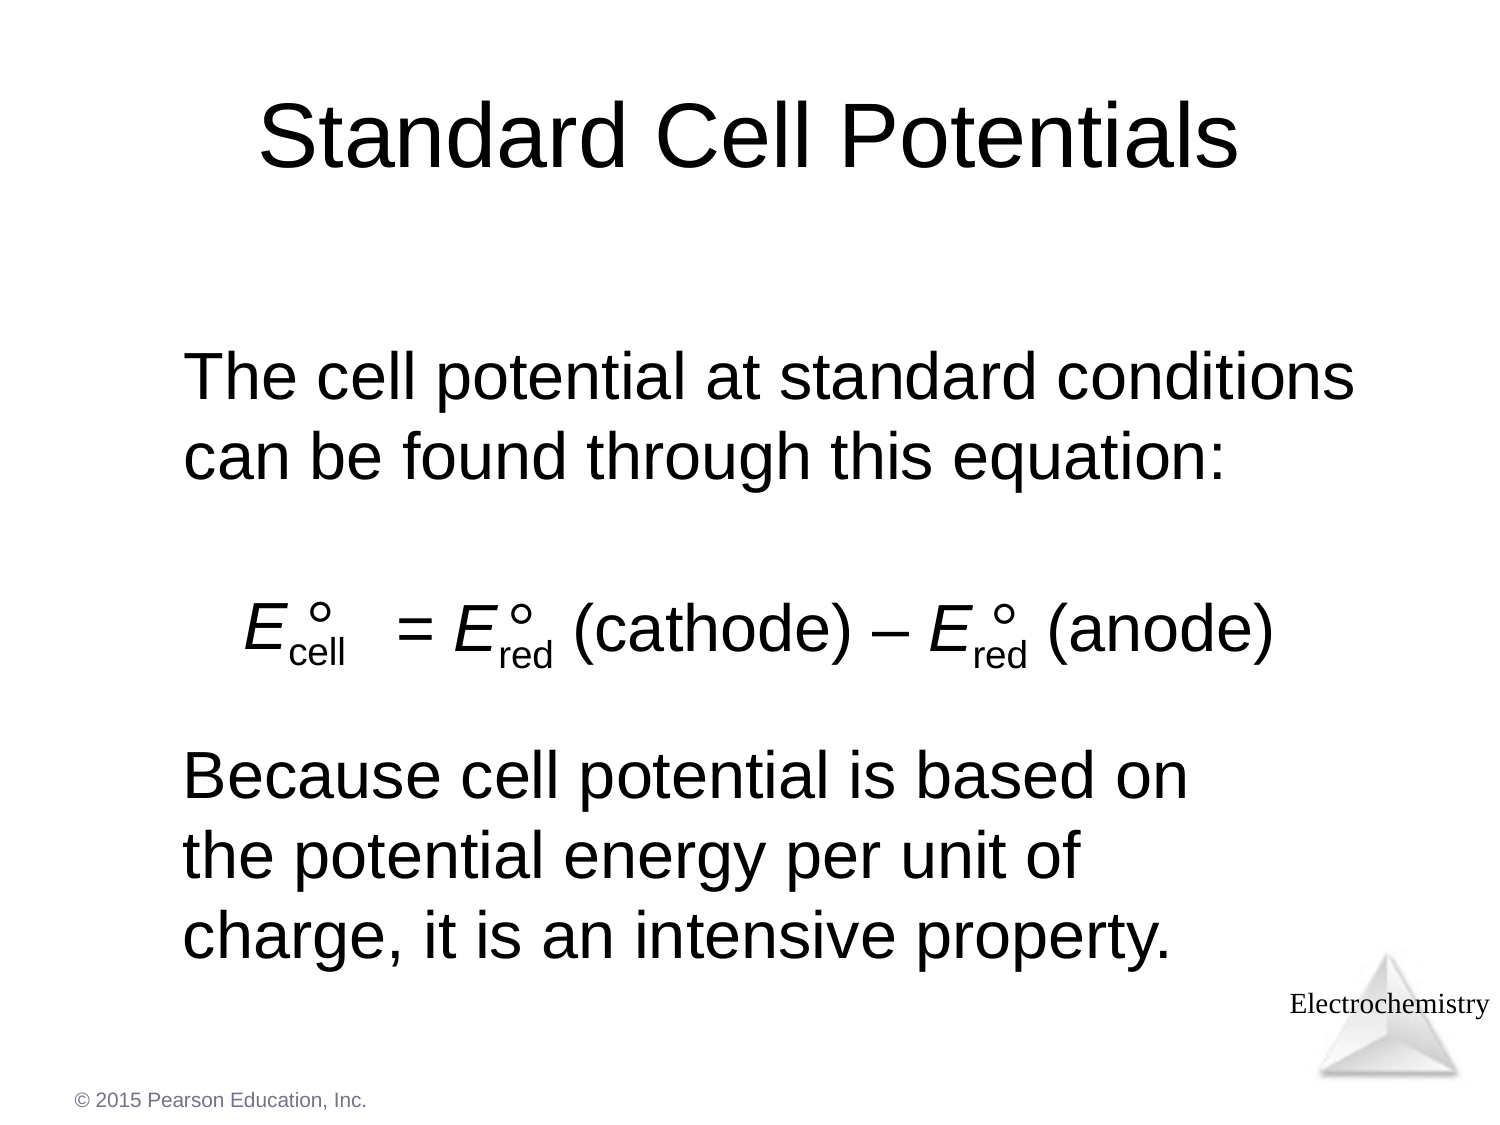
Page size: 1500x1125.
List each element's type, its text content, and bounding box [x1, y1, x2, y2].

list The cell potential at standard conditions can be found through this equation: [112, 324, 1388, 538]
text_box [224, 572, 1305, 674]
title Standard Cell Potentials [0, 37, 1500, 226]
text_box Because cell potential is based on the potential energy per unit of charge, it is an intensive property. [112, 724, 1239, 980]
picture [1275, 900, 1500, 1125]
